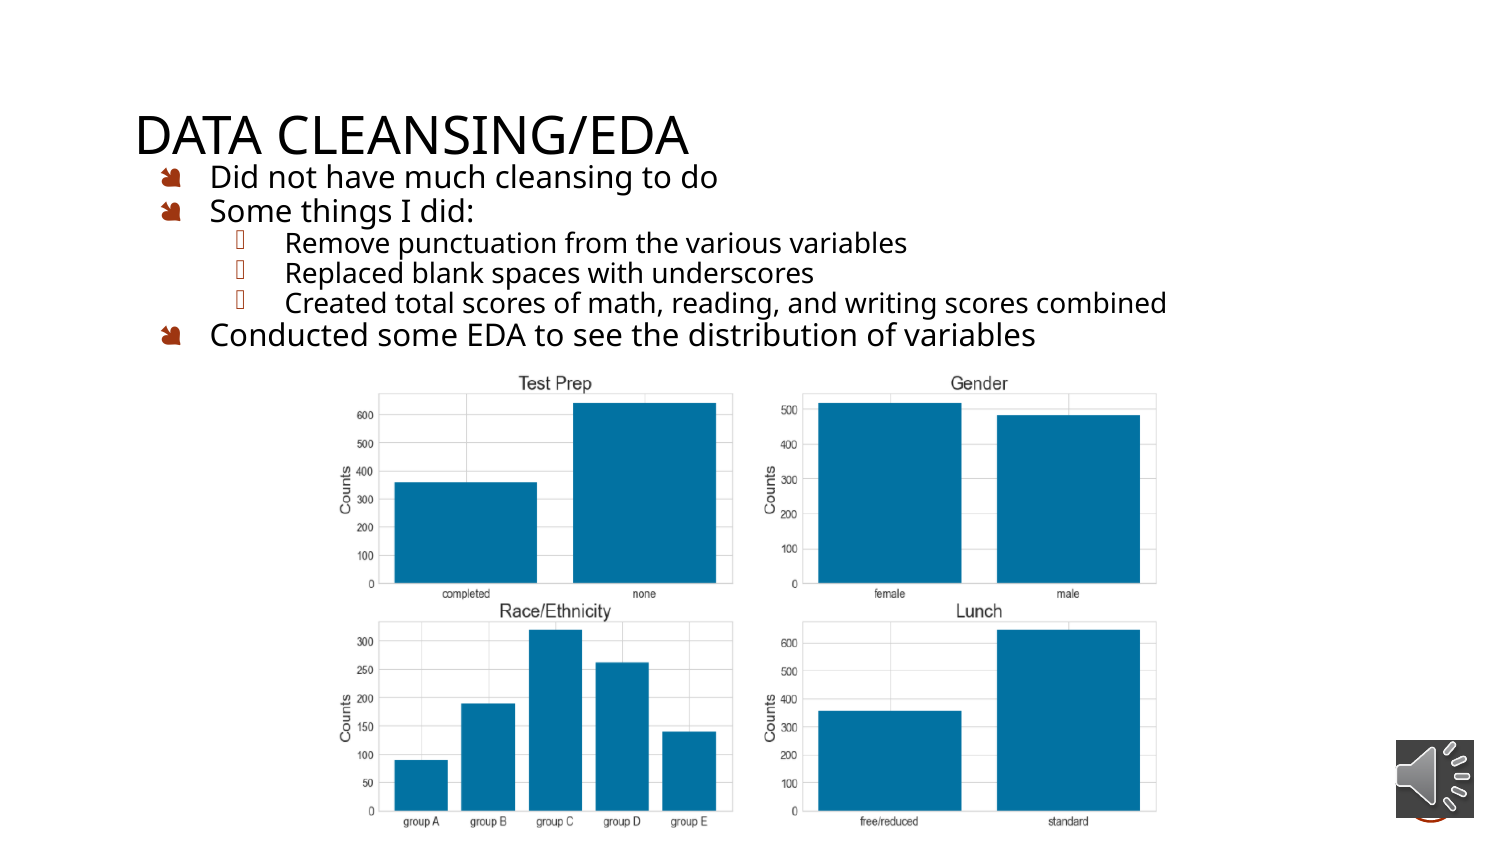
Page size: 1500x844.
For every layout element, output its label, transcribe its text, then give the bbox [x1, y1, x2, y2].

picture [1395, 739, 1475, 818]
title Data Cleansing/EDA [119, 93, 1381, 147]
picture [328, 369, 1172, 840]
list Did not have much cleansing to do Some things I did: Remove punctuation from the various variables Replaced blank spaces with underscores Created total scores of math, reading, and writing scores combined Conducted some EDA to see the distribution of variables [119, 147, 1381, 609]
